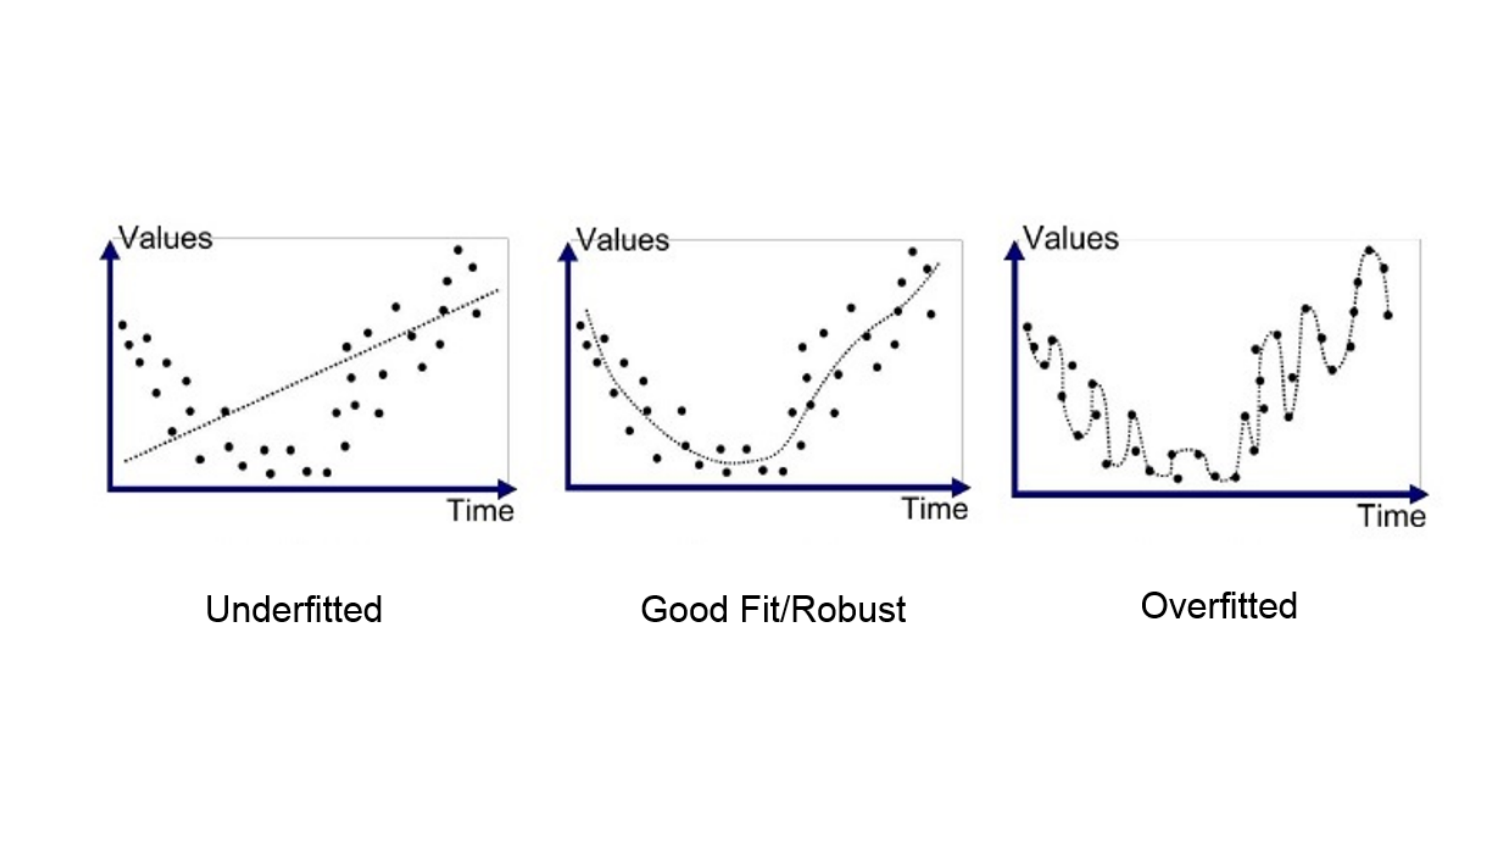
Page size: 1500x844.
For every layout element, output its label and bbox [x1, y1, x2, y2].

picture [81, 183, 1453, 661]
